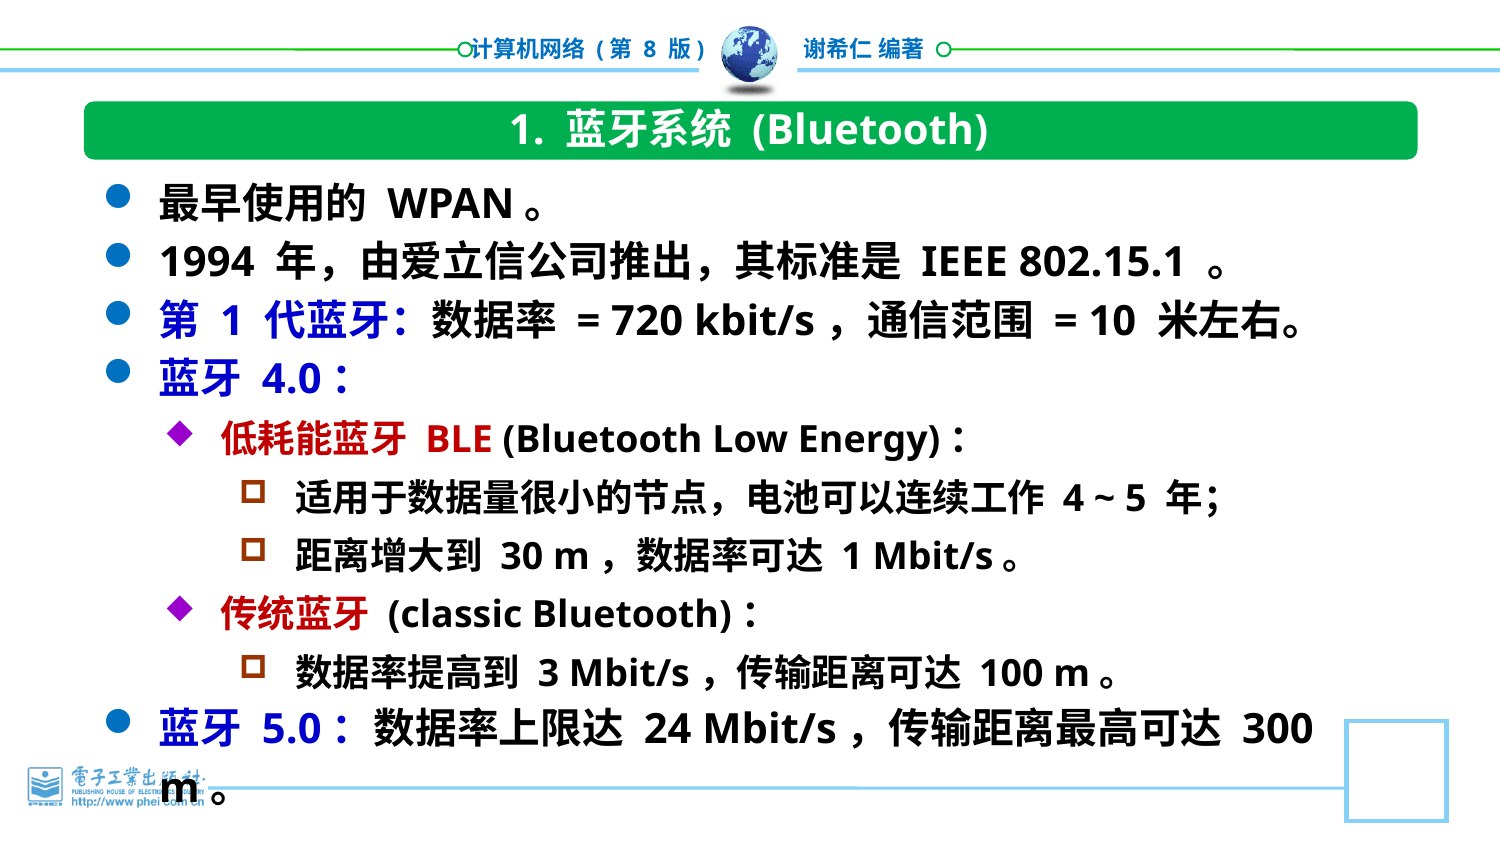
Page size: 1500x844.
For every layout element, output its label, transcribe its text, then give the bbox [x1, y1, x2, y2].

picture [23, 764, 87, 809]
text_box [1004, 101, 1418, 160]
picture [719, 24, 779, 95]
text_box [83, 101, 494, 160]
text_box 1. 蓝牙系统 (Bluetooth) [494, 95, 1004, 161]
text_box 最早使用的 WPAN。 1994 年，由爱立信公司推出，其标准是 IEEE 802.15.1 。 第 1 代蓝牙：数据率 = 720 kbit/s，通信范围 = 10 米左右。 蓝牙 4.0： 低耗能蓝牙 BLE (Bluetooth Low Energy)： 适用于数据量很小的节点，电池可以连续工作 4 ~ 5 年； 距离增大到 30 m，数据率可达 1 Mbit/s。 传统蓝牙 (classic Bluetooth)： 数据率提高到 3 Mbit/s，传输距离可达 100 m。 蓝牙 5.0：数据率上限达 24 Mbit/s，传输距离最高可达 300 m。 [87, 161, 1418, 818]
